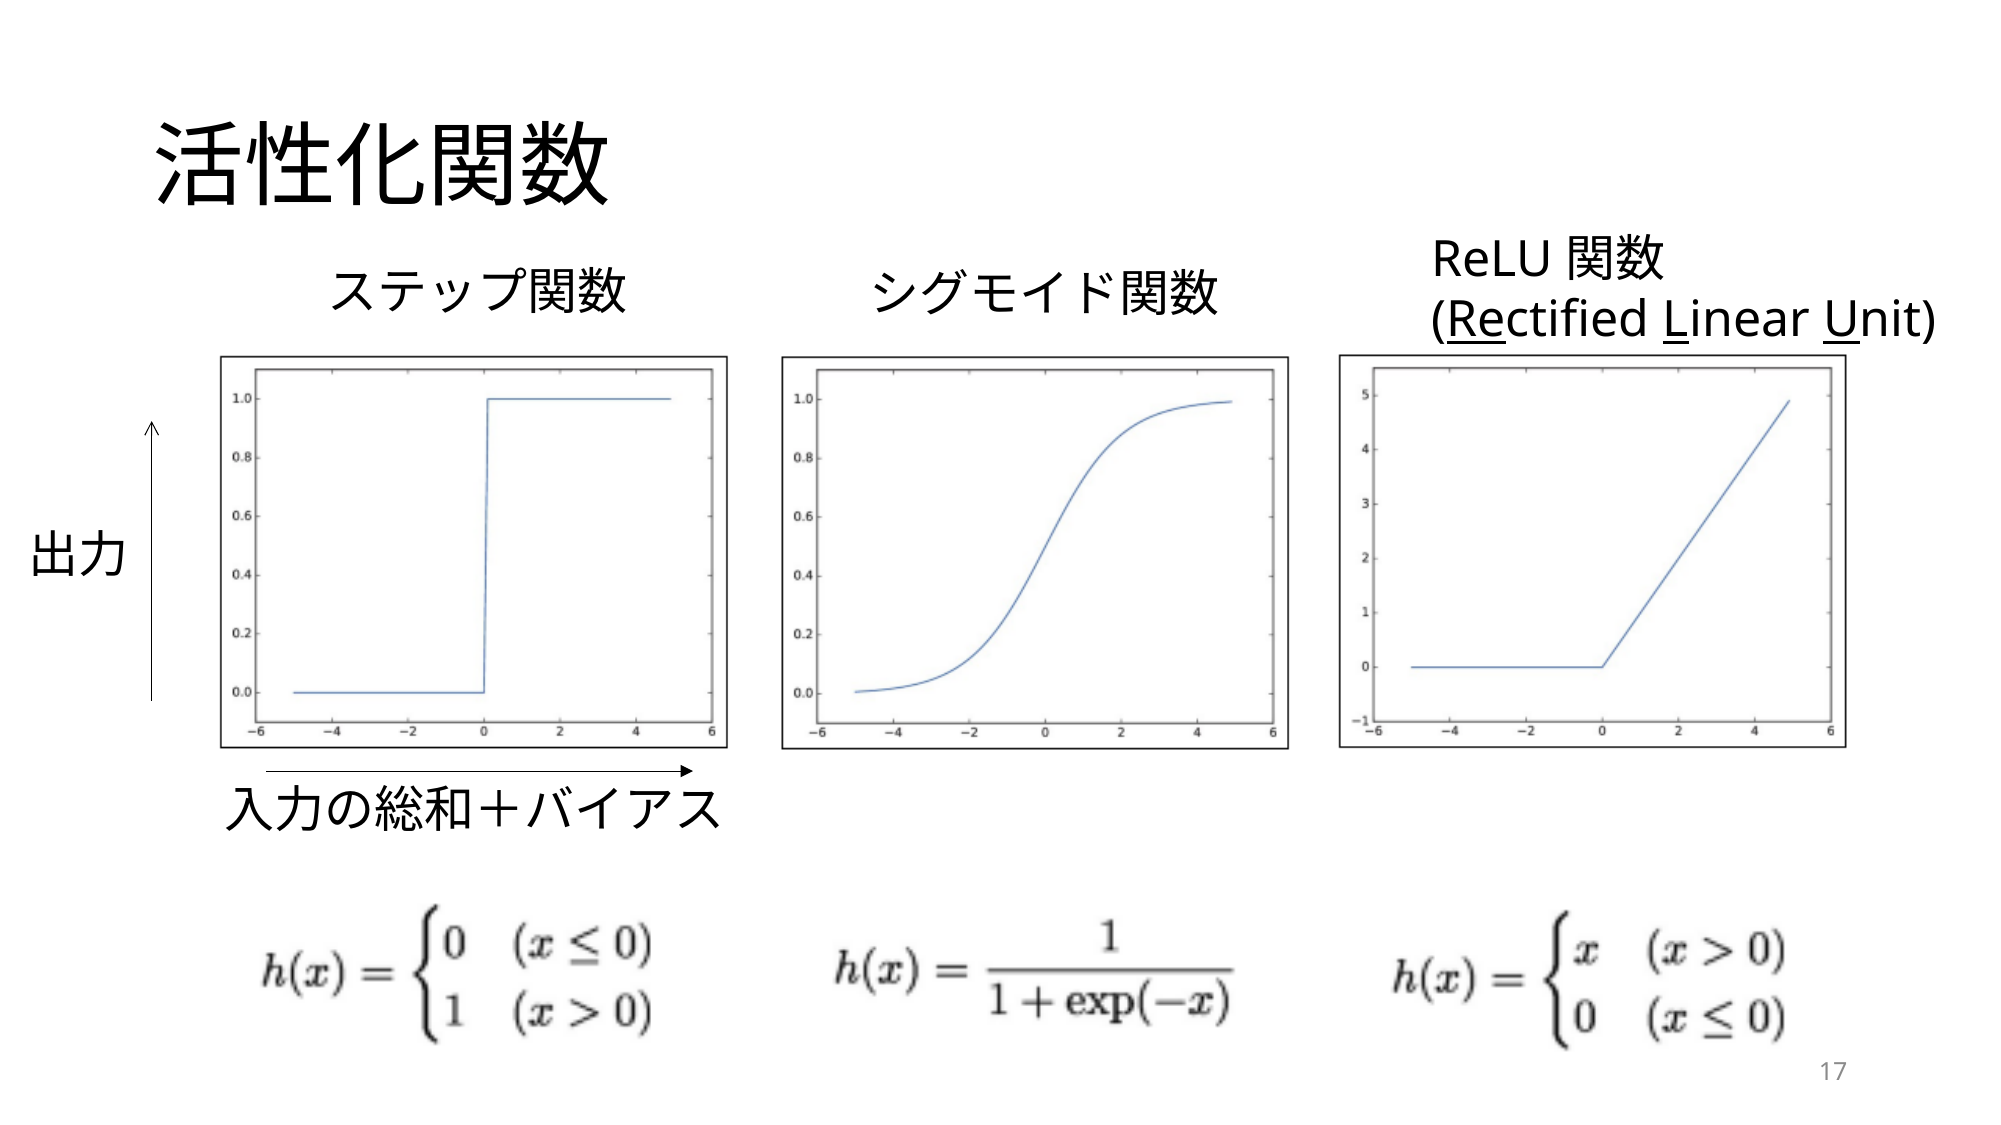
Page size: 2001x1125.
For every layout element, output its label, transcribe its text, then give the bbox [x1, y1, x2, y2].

title 活性化関数 [137, 59, 1863, 278]
picture [1365, 869, 1821, 1085]
picture [211, 350, 739, 758]
text_box ステップ関数 [312, 252, 643, 327]
picture [807, 893, 1287, 1061]
slide_number 17 [1412, 1042, 1863, 1103]
text_box 出力 [13, 514, 144, 590]
picture [774, 352, 1297, 756]
text_box ReLU関数 (Rectified Linear Unit) [1416, 219, 1952, 355]
text_box 入力の総和＋バイアス [209, 770, 740, 846]
text_box シグモイド関数 [854, 253, 1235, 329]
picture [1333, 347, 1853, 756]
picture [222, 875, 724, 1079]
